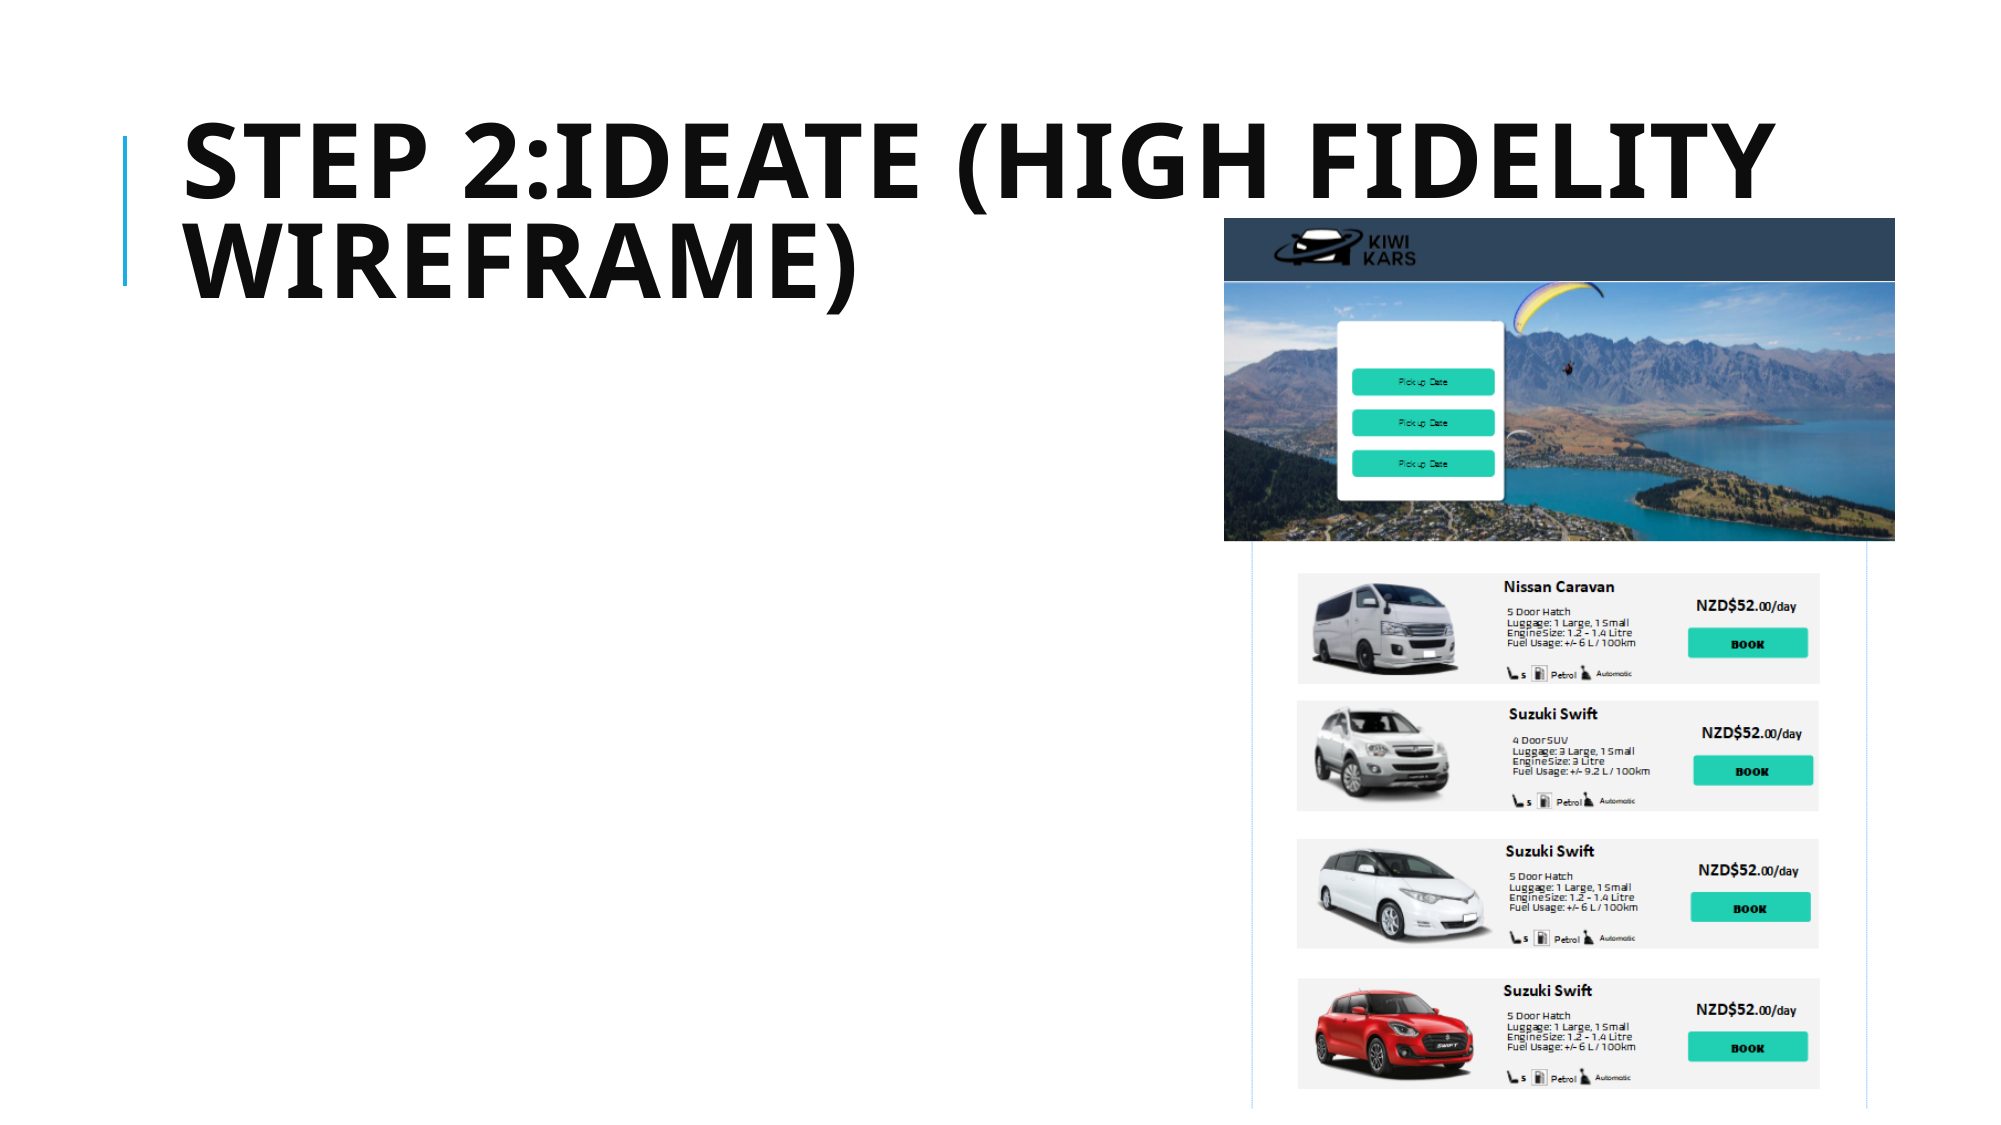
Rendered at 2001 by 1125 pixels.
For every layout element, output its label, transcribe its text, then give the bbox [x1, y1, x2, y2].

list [1224, 218, 1896, 1109]
title Step 2:Ideate (high fidelity wireframe) [168, 96, 1839, 342]
